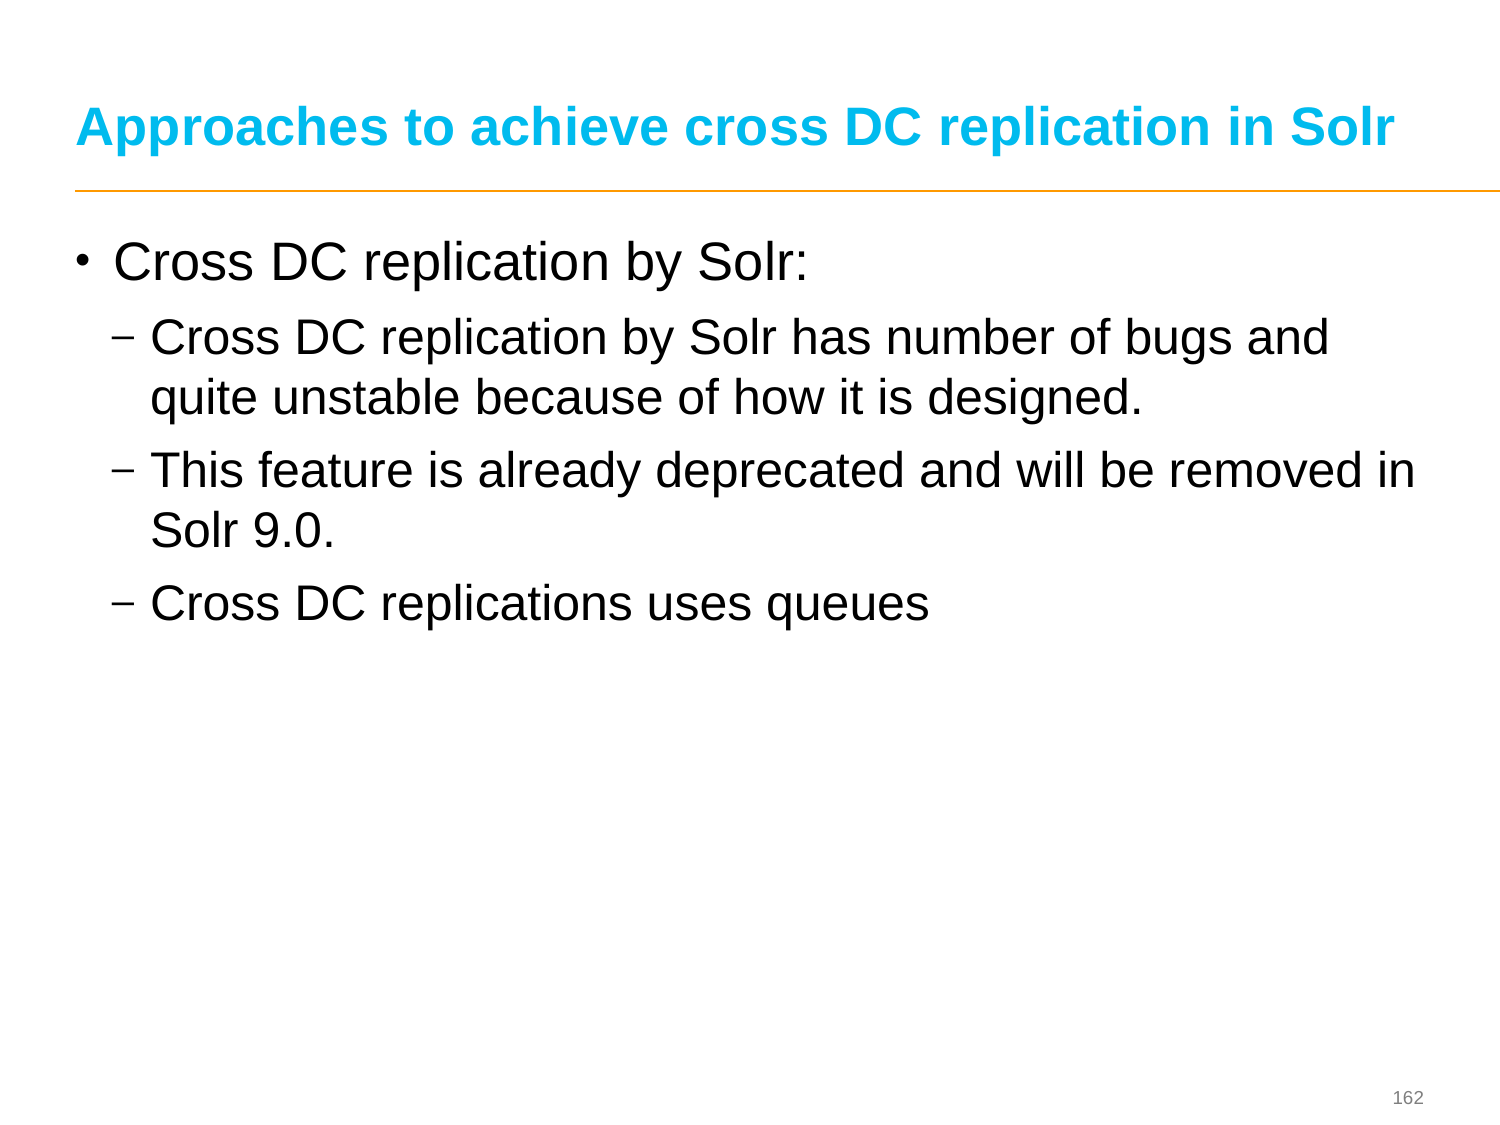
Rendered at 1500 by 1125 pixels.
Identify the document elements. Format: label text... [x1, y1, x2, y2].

list Cross DC replication by Solr: Cross DC replication by Solr has number of bugs and quite unstable because of how it is designed. This feature is already deprecated and will be removed in Solr 9.0. Cross DC replications uses queues [75, 226, 1425, 1018]
title Approaches to achieve cross DC replication in Solr [75, 27, 1422, 157]
